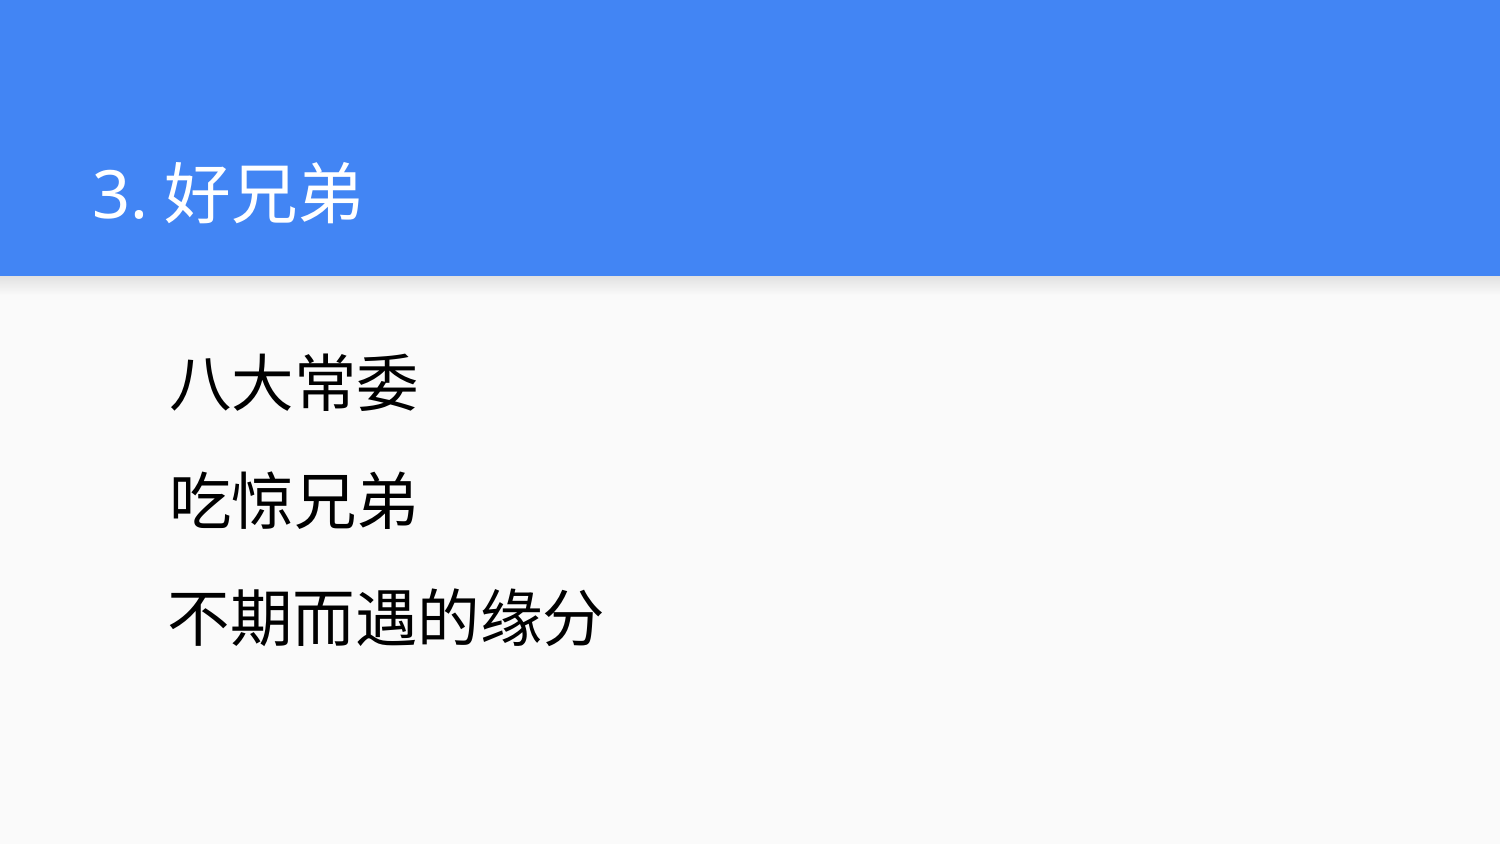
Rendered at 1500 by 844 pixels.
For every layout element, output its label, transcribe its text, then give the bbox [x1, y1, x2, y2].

text_box 不期而遇的缘分 [160, 571, 614, 662]
text_box 吃惊兄弟 [161, 454, 428, 545]
title 3.好兄弟 [76, 120, 1427, 248]
text_box 八大常委 [161, 336, 428, 427]
